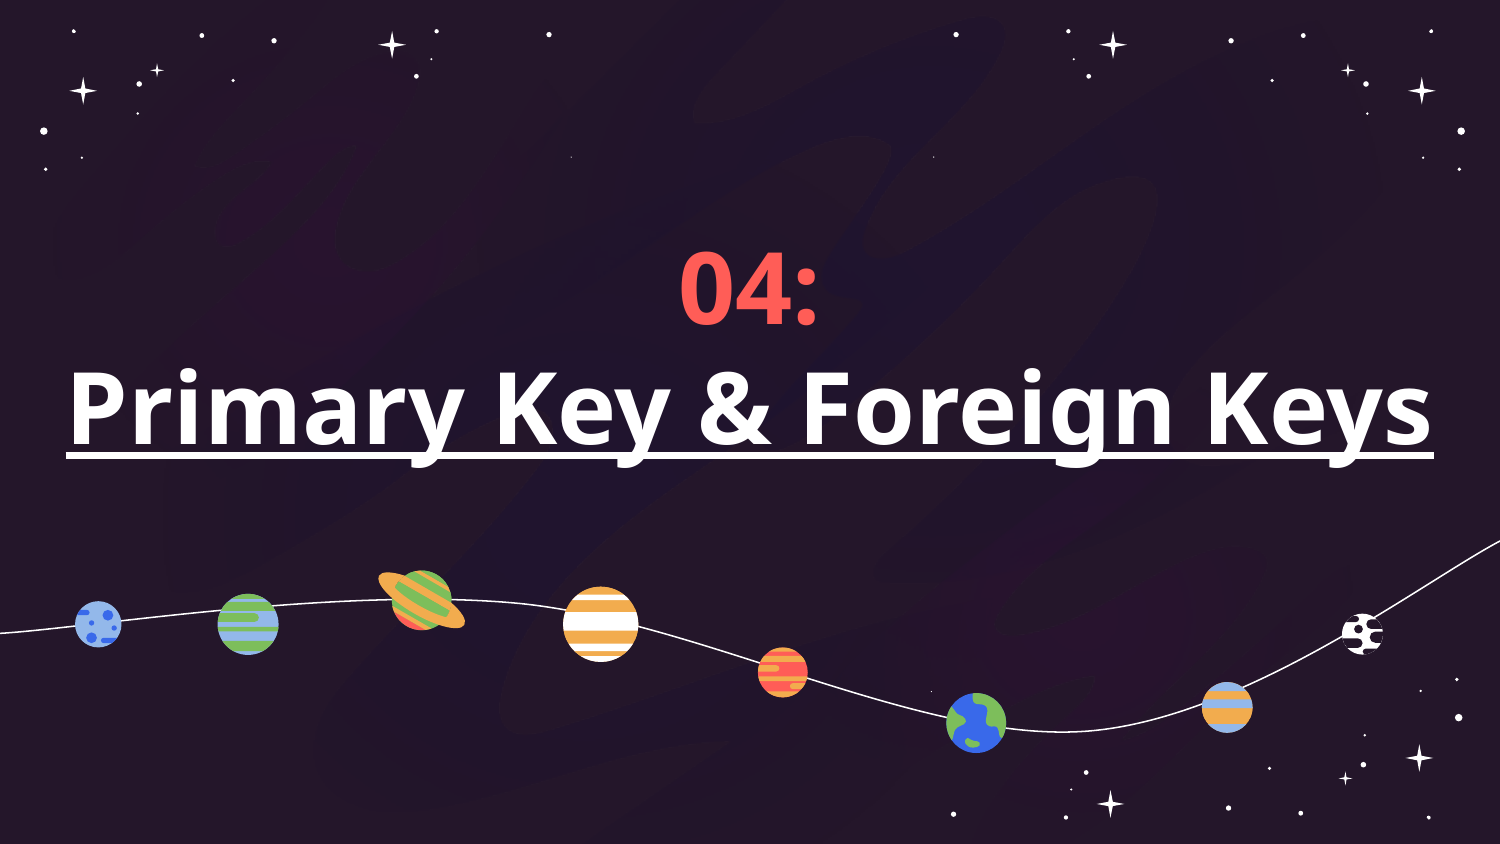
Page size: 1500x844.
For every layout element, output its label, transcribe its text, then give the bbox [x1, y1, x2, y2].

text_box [0, 535, 1500, 754]
title 04: Primary Key & Foreign Keys [0, 237, 1500, 453]
